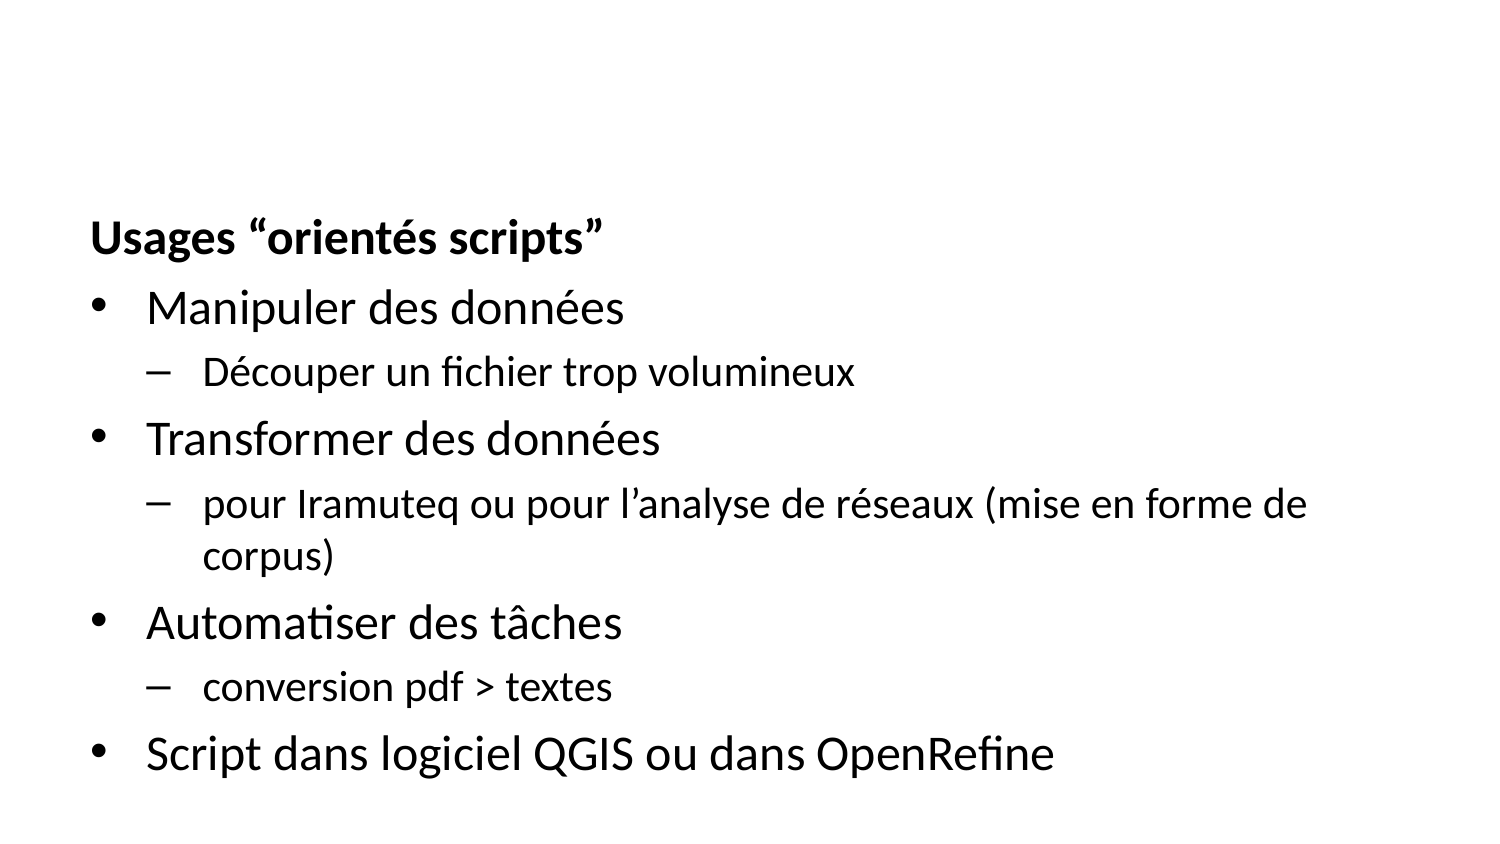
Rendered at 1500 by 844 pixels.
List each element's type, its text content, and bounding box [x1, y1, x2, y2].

list Usages “orientés scripts” Manipuler des données Découper un fichier trop volumineux Transformer des données pour Iramuteq ou pour l’analyse de réseaux (mise en forme de corpus) Automatiser des tâches conversion pdf > textes Script dans logiciel QGIS ou dans OpenRefine [75, 196, 1425, 754]
